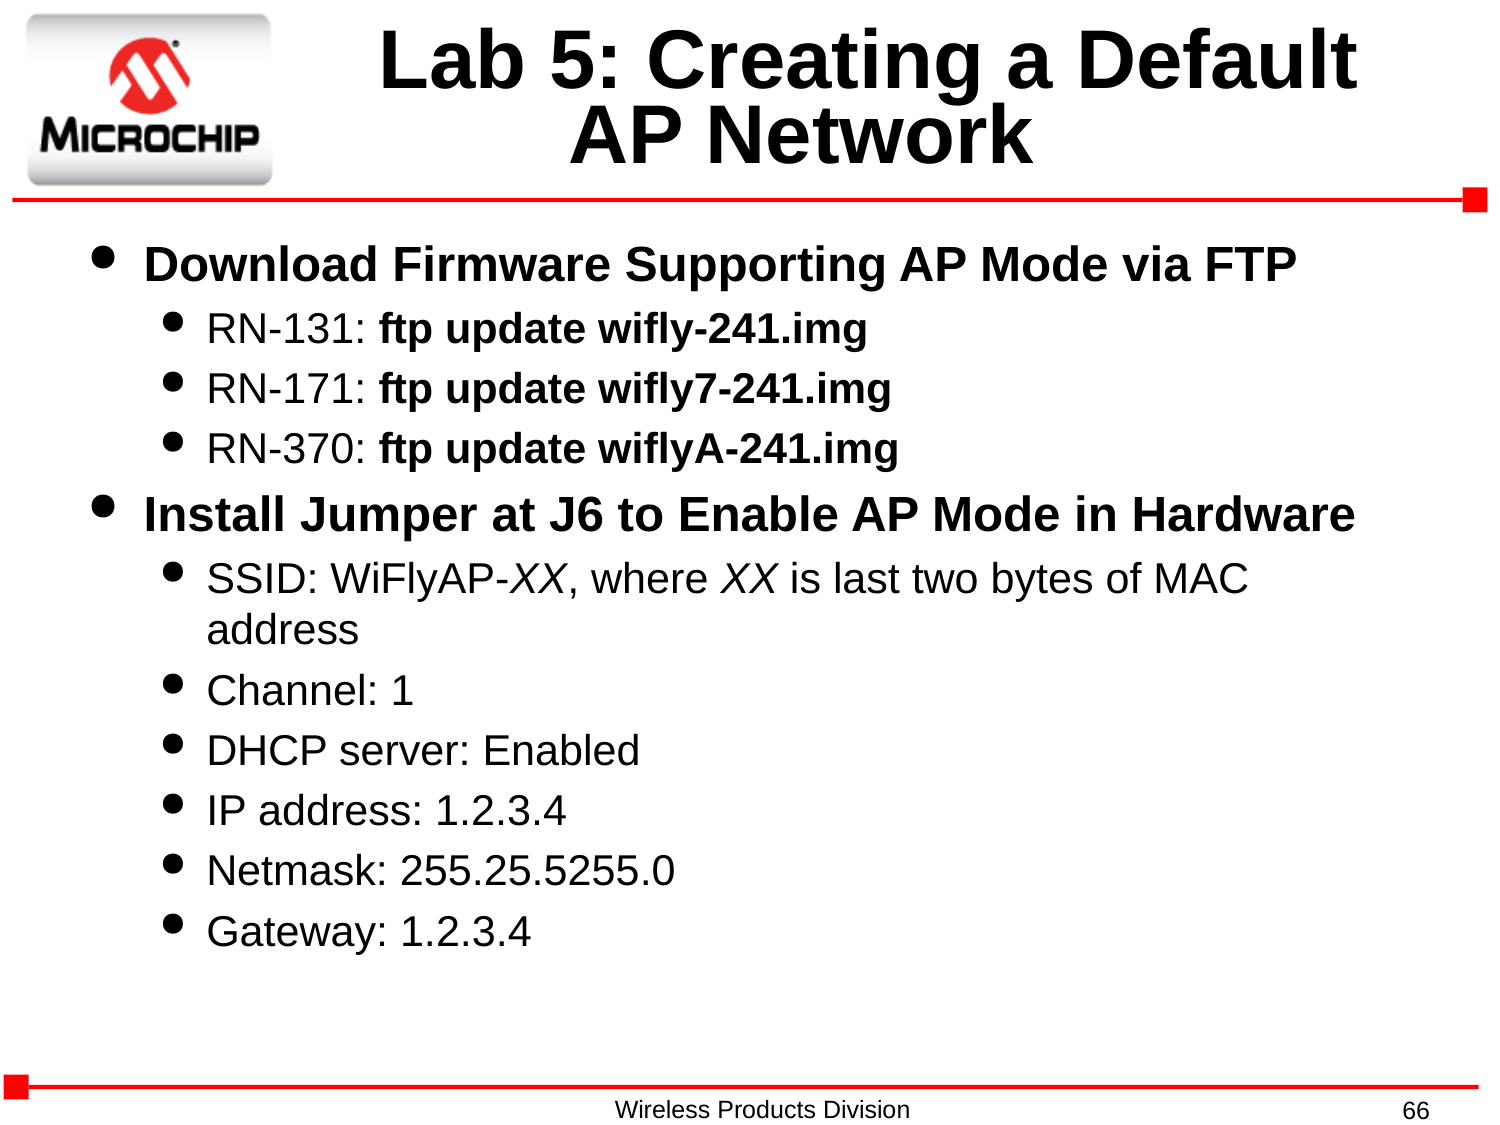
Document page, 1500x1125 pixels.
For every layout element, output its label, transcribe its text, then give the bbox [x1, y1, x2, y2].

title Lab 5: Creating a Default AP Network [312, 32, 1426, 176]
picture [24, 12, 275, 188]
list Download Firmware Supporting AP Mode via FTP RN-131: ftp update wifly-241.img RN-171: ftp update wifly7-241.img RN-370: ftp update wiflyA-241.img Install Jumper at J6 to Enable AP Mode in Hardware SSID: WiFlyAP-XX, where XX is last two bytes of MAC address Channel: 1 DHCP server: Enabled IP address: 1.2.3.4 Netmask: 255.25.5255.0 Gateway: 1.2.3.4 [74, 224, 1426, 968]
